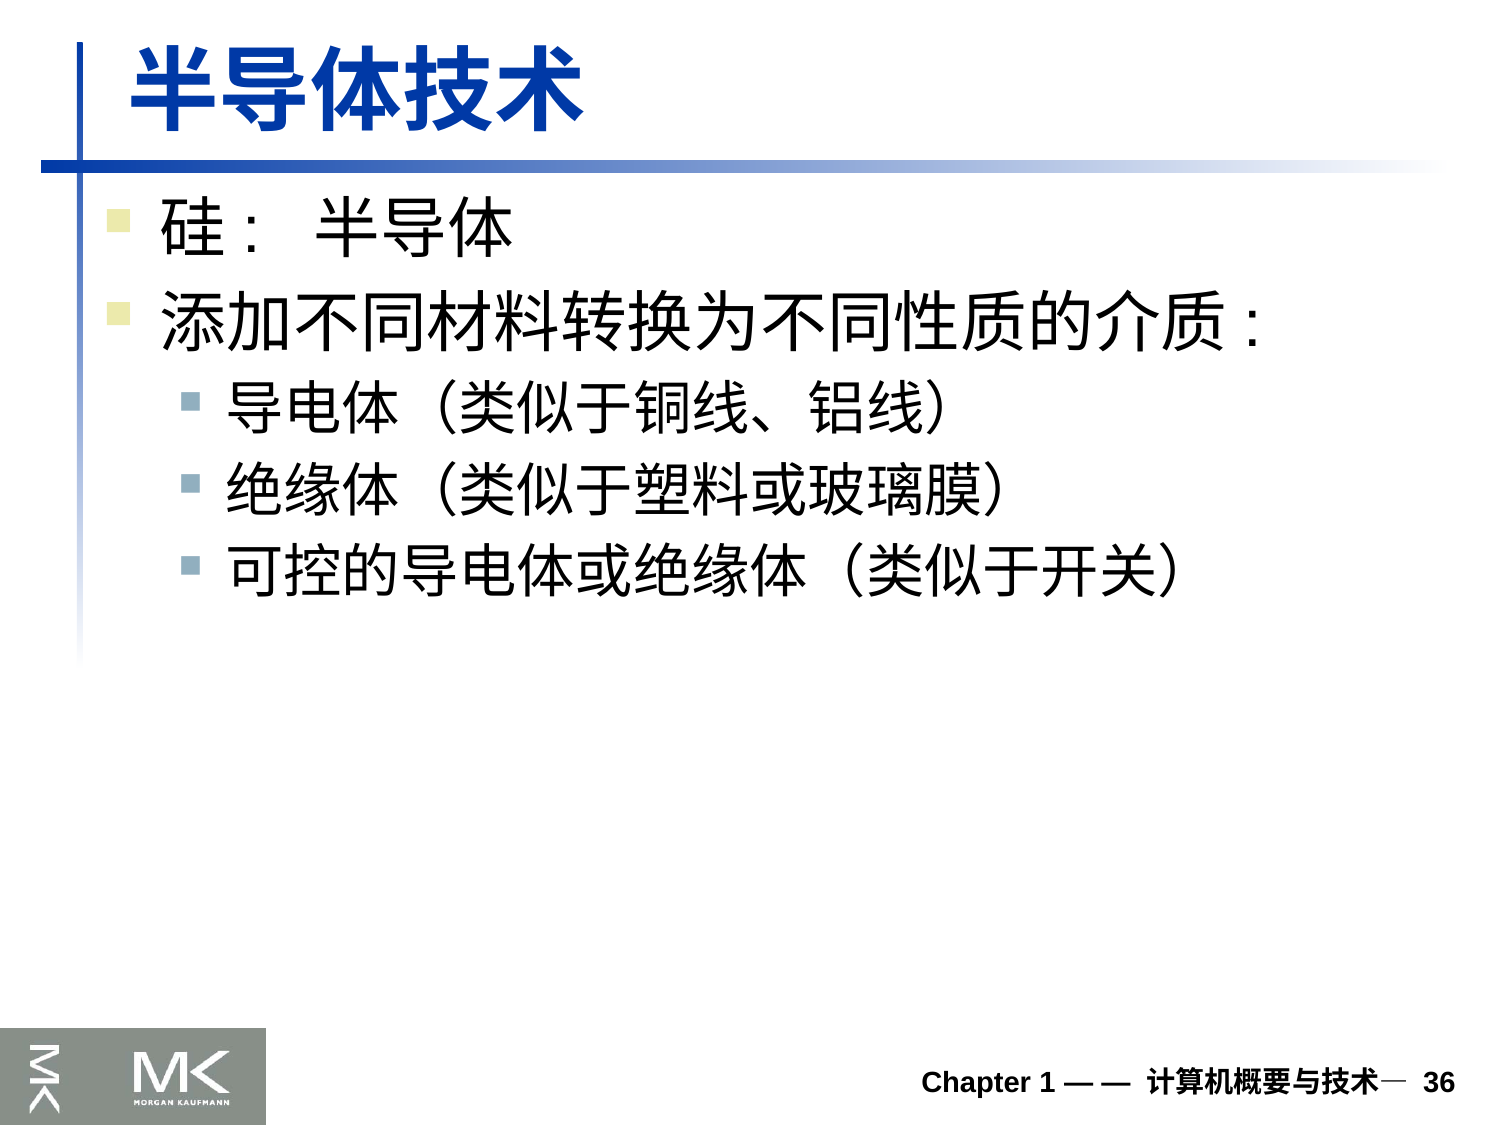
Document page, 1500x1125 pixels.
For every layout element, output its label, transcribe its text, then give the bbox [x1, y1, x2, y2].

list 硅: 半导体 添加不同材料转换为不同性质的介质: 导电体（类似于铜线、铝线） 绝缘体（类似于塑料或玻璃膜） 可控的导电体或绝缘体（类似于开关） [88, 178, 1446, 1018]
title 半导体技术 [111, 0, 1468, 150]
footer Chapter 1 — — 计算机概要与技术— 36 [277, 1046, 1471, 1106]
picture [0, 1028, 266, 1125]
